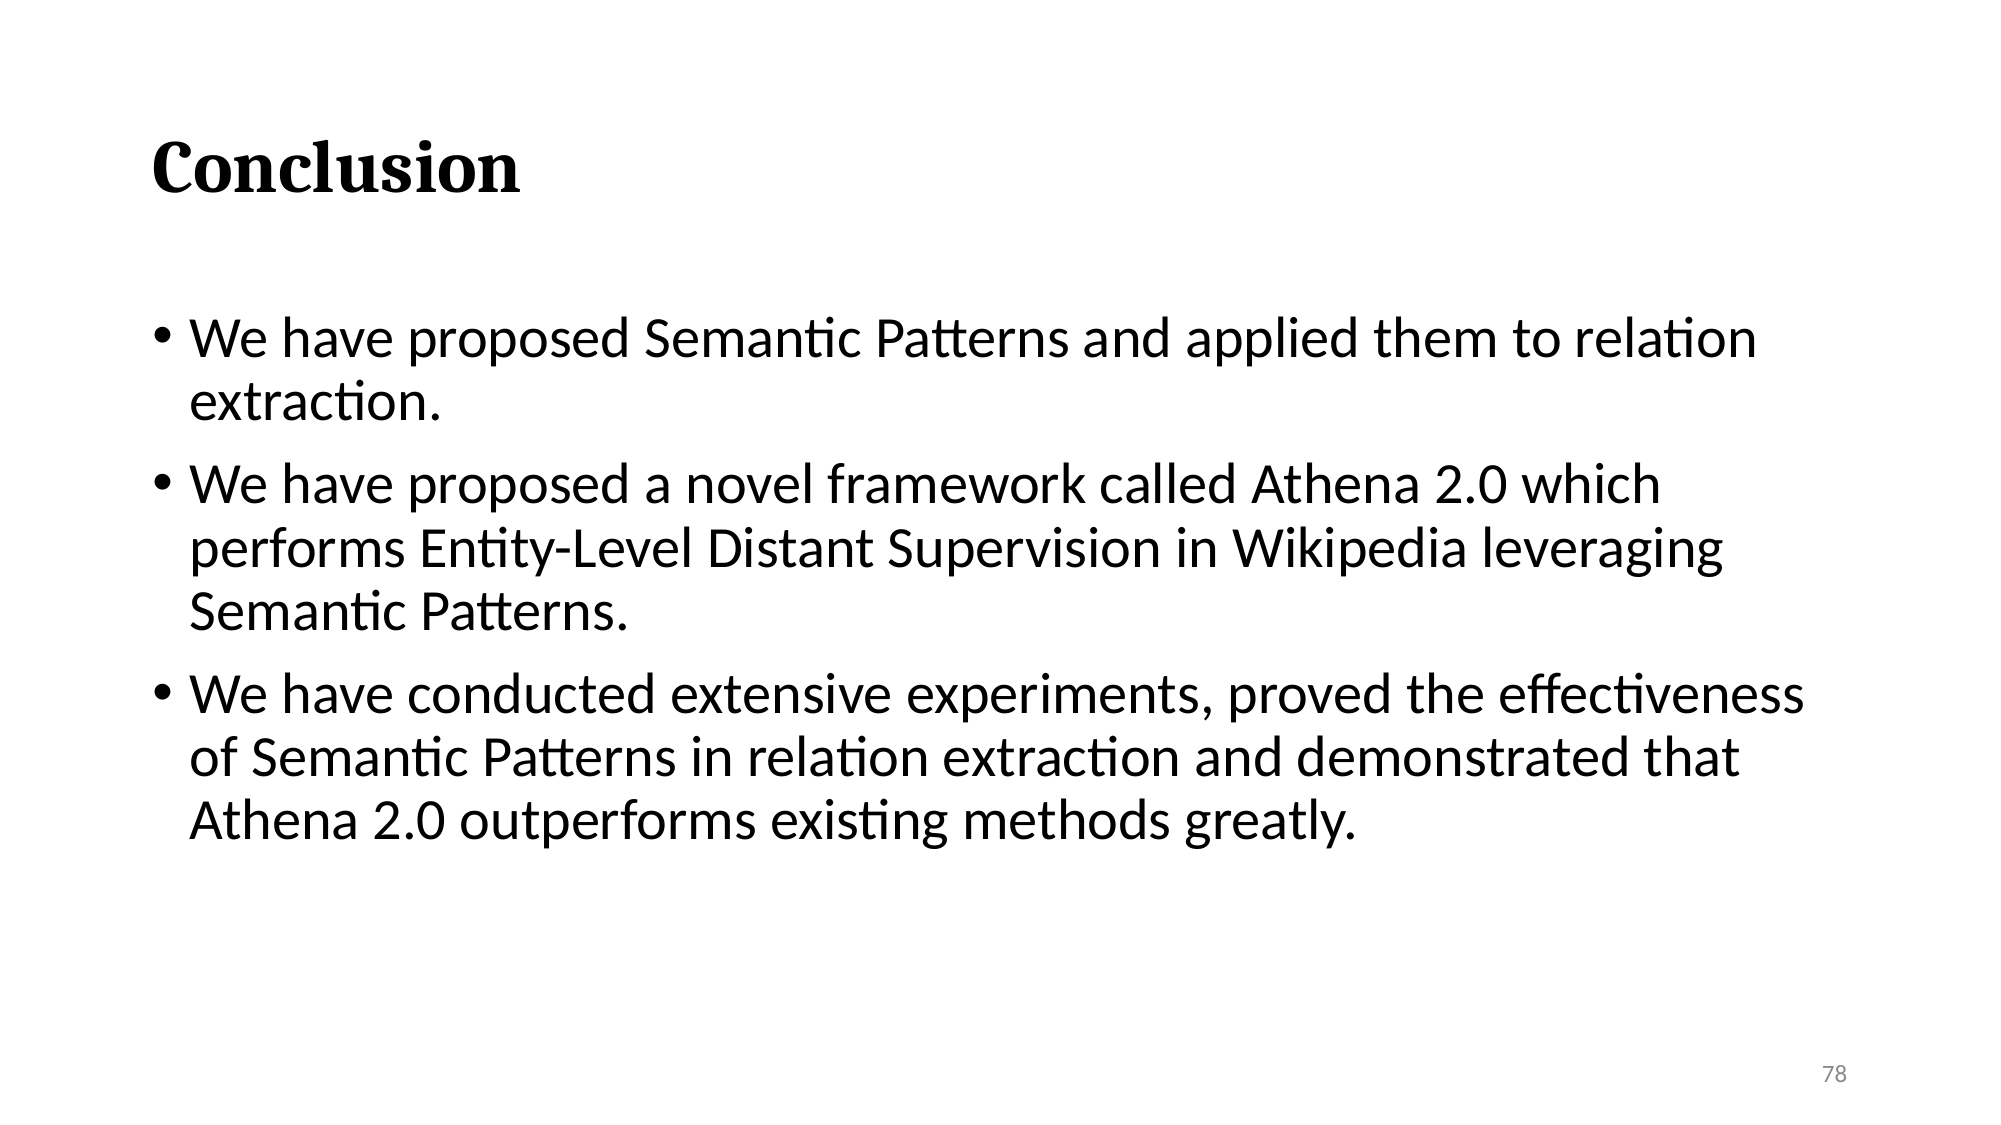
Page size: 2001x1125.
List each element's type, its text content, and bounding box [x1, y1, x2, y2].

slide_number 78 [1412, 1042, 1863, 1103]
list We have proposed Semantic Patterns and applied them to relation extraction. We have proposed a novel framework called Athena 2.0 which performs Entity-Level Distant Supervision in Wikipedia leveraging Semantic Patterns. We have conducted extensive experiments, proved the effectiveness of Semantic Patterns in relation extraction and demonstrated that Athena 2.0 outperforms existing methods greatly. [137, 299, 1863, 1063]
title Conclusion [137, 59, 1863, 278]
